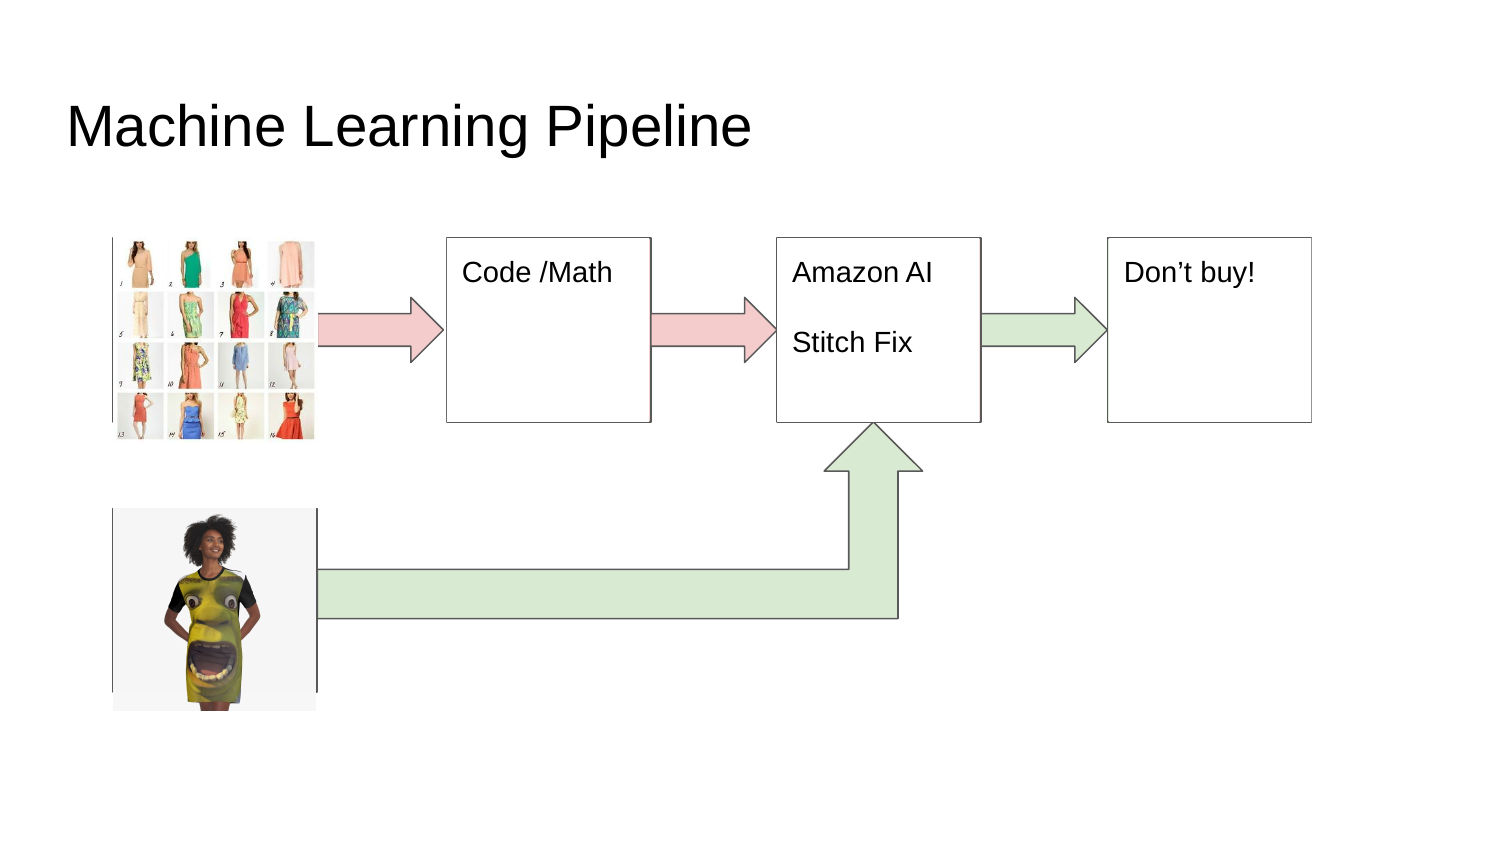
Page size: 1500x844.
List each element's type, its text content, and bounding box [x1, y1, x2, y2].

text_box Amazon AI Stitch Fix [777, 238, 980, 422]
text_box Code /Math [446, 238, 650, 422]
text_box Don’t buy! [1108, 238, 1312, 422]
text_box [981, 297, 1108, 363]
text_box [320, 422, 923, 619]
picture [112, 507, 316, 711]
picture [112, 237, 318, 443]
text_box [650, 297, 777, 363]
text_box [322, 297, 444, 363]
title Machine Learning Pipeline [51, 72, 1449, 167]
